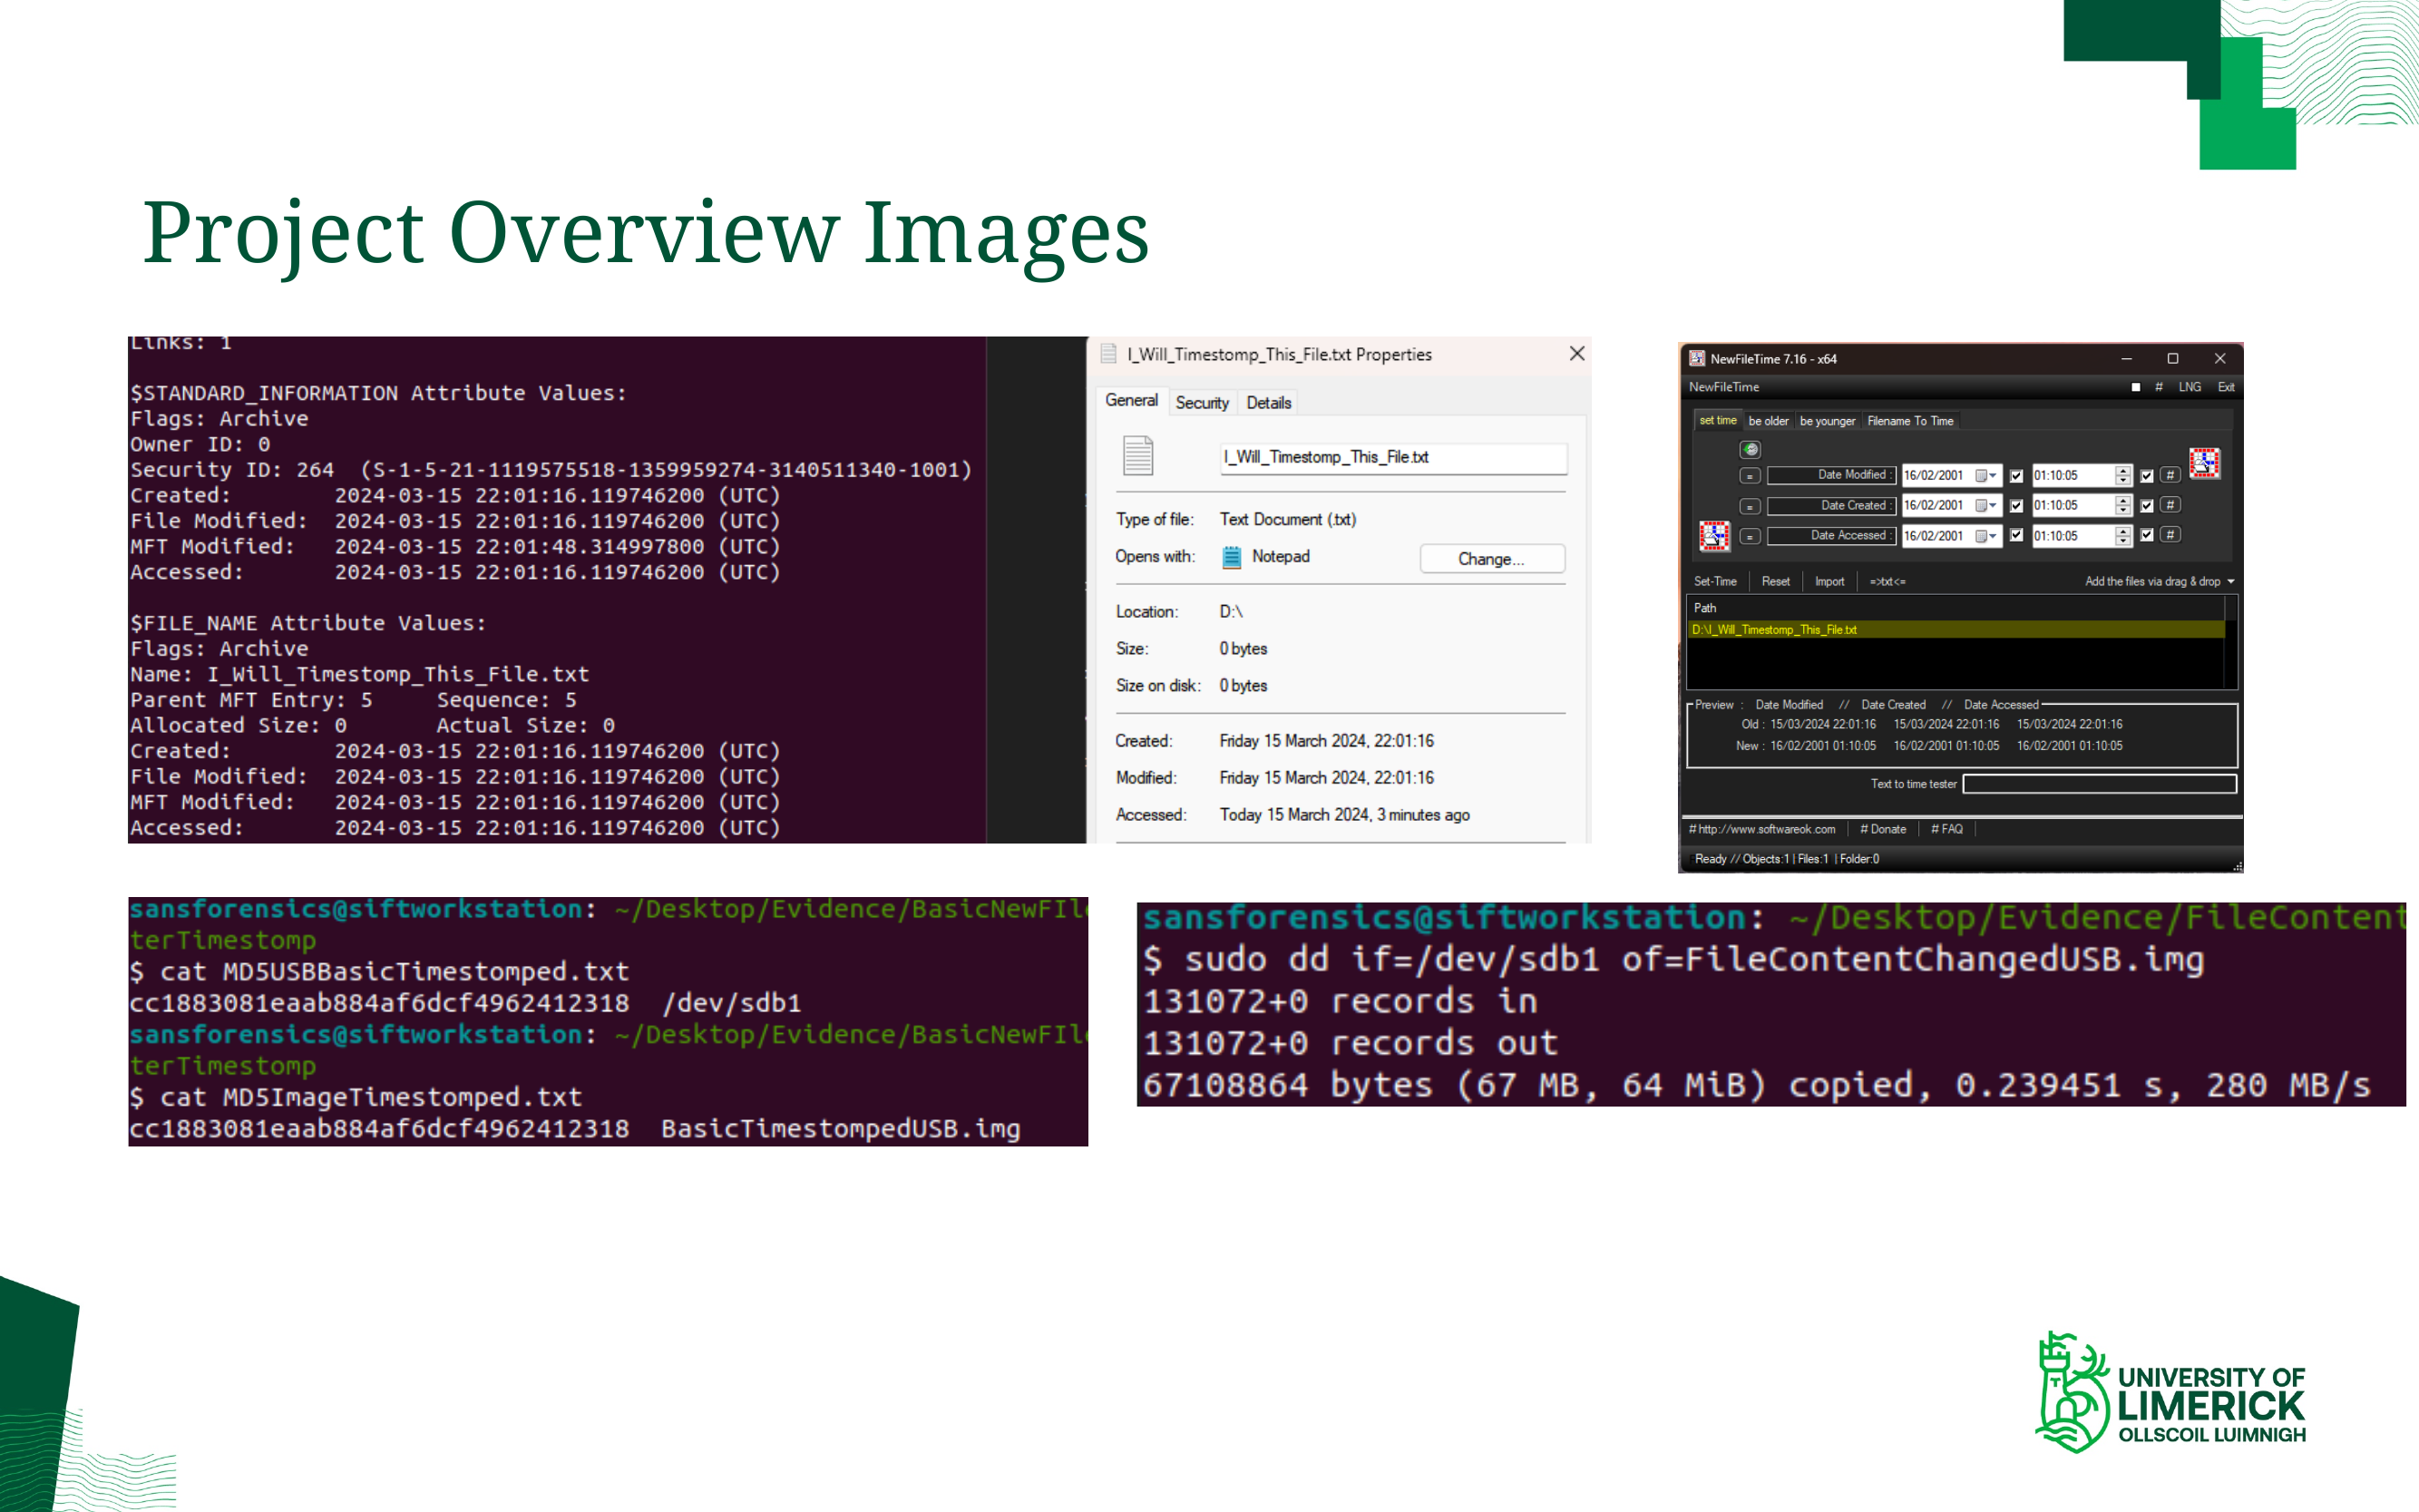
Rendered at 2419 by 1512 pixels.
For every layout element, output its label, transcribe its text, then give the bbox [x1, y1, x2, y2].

picture [0, 0, 2419, 1512]
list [1678, 342, 2245, 873]
title Project Overview Images [128, 181, 2215, 337]
